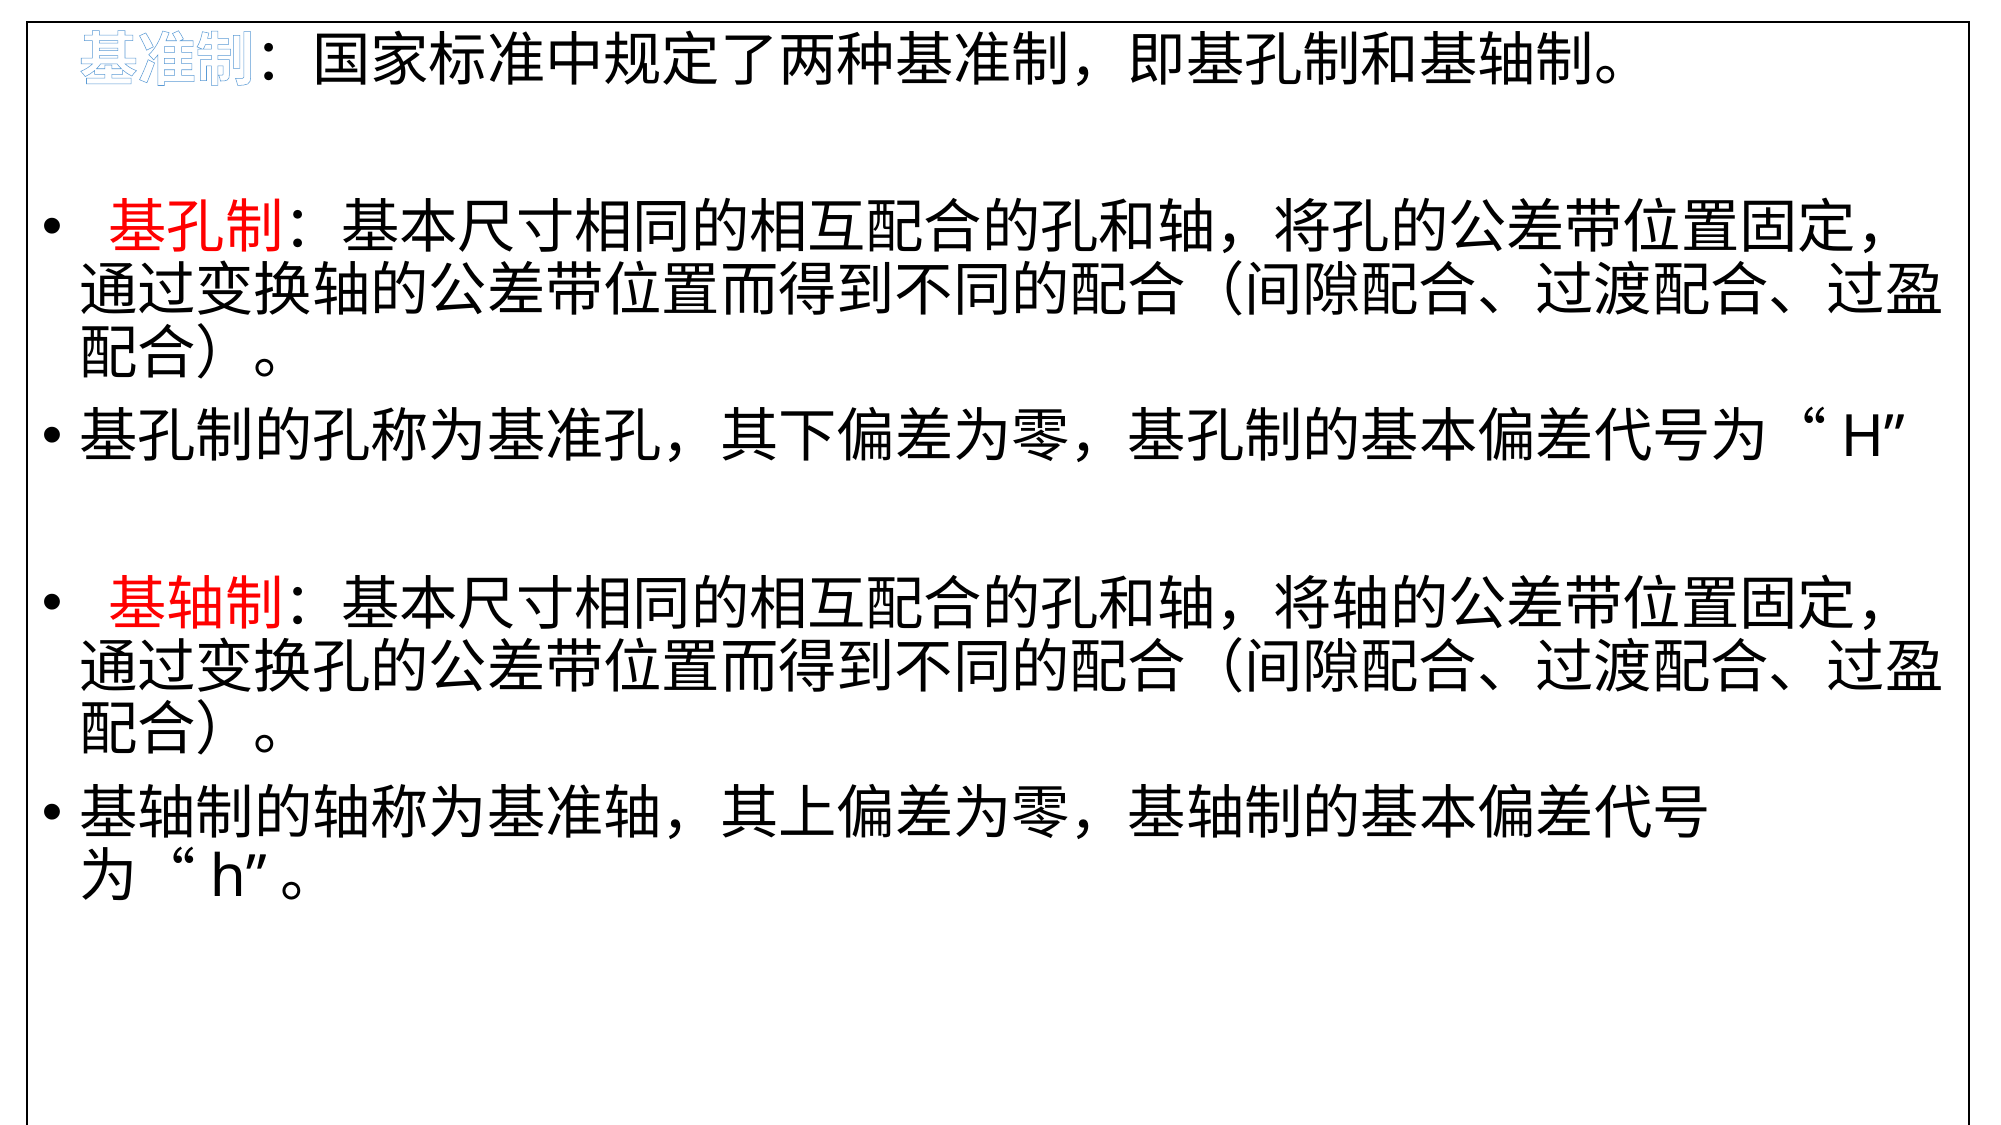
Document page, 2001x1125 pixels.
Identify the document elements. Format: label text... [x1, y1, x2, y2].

list 基准制：国家标准中规定了两种基准制，即基孔制和基轴制。 基孔制：基本尺寸相同的相互配合的孔和轴，将孔的公差带位置固定，通过变换轴的公差带位置而得到不同的配合（间隙配合、过渡配合、过盈配合）。 基孔制的孔称为基准孔，其下偏差为零，基孔制的基本偏差代号为“H” 基轴制：基本尺寸相同的相互配合的孔和轴，将轴的公差带位置固定，通过变换孔的公差带位置而得到不同的配合（间隙配合、过渡配合、过盈配合）。 基轴制的轴称为基准轴，其上偏差为零，基轴制的基本偏差代号为“h”。 [26, 21, 1970, 1125]
